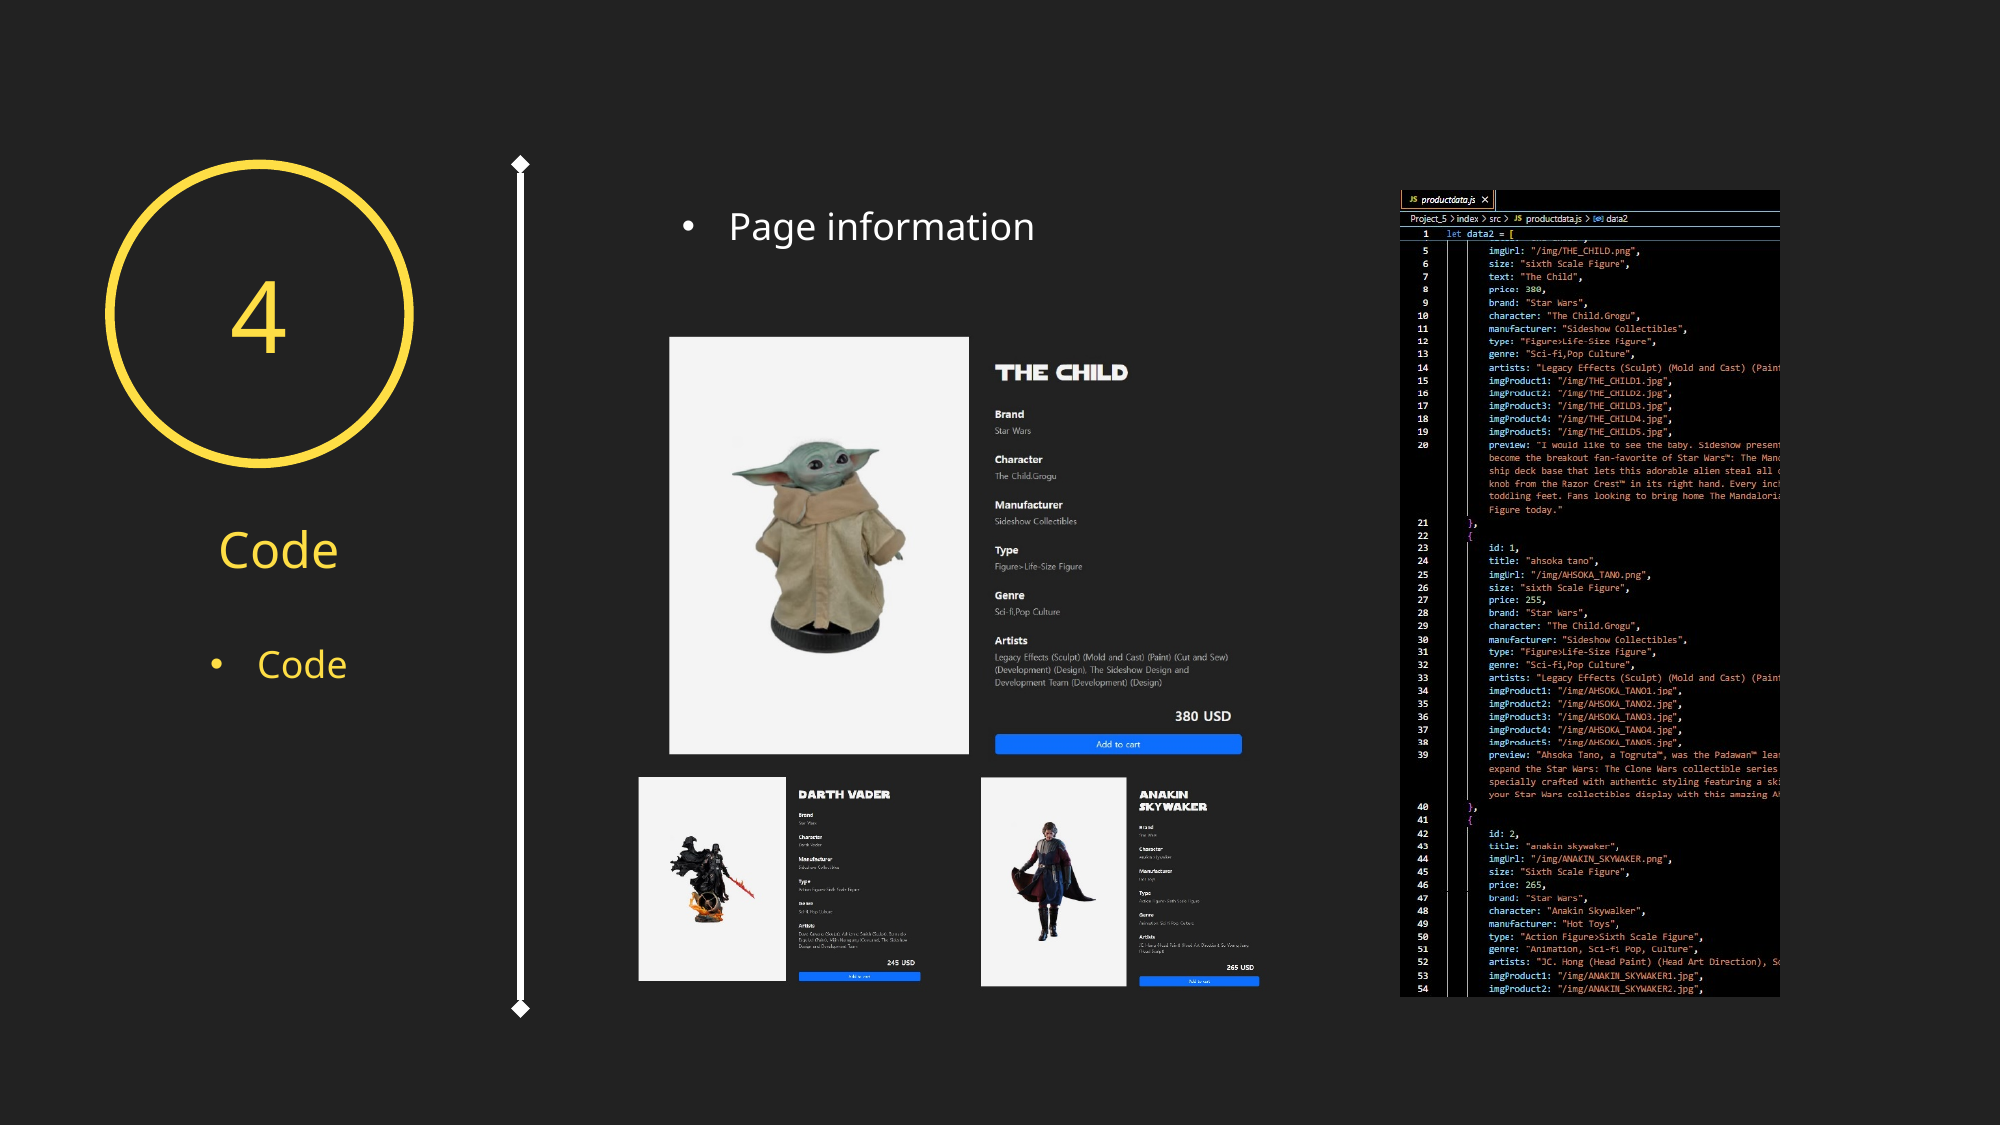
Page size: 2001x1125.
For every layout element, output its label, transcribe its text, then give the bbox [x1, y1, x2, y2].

picture [631, 306, 1269, 997]
text_box Page information [667, 195, 1381, 256]
text_box 4 [108, 163, 411, 465]
text_box Code [109, 633, 448, 694]
text_box Code [109, 510, 448, 586]
picture [1400, 190, 1780, 997]
